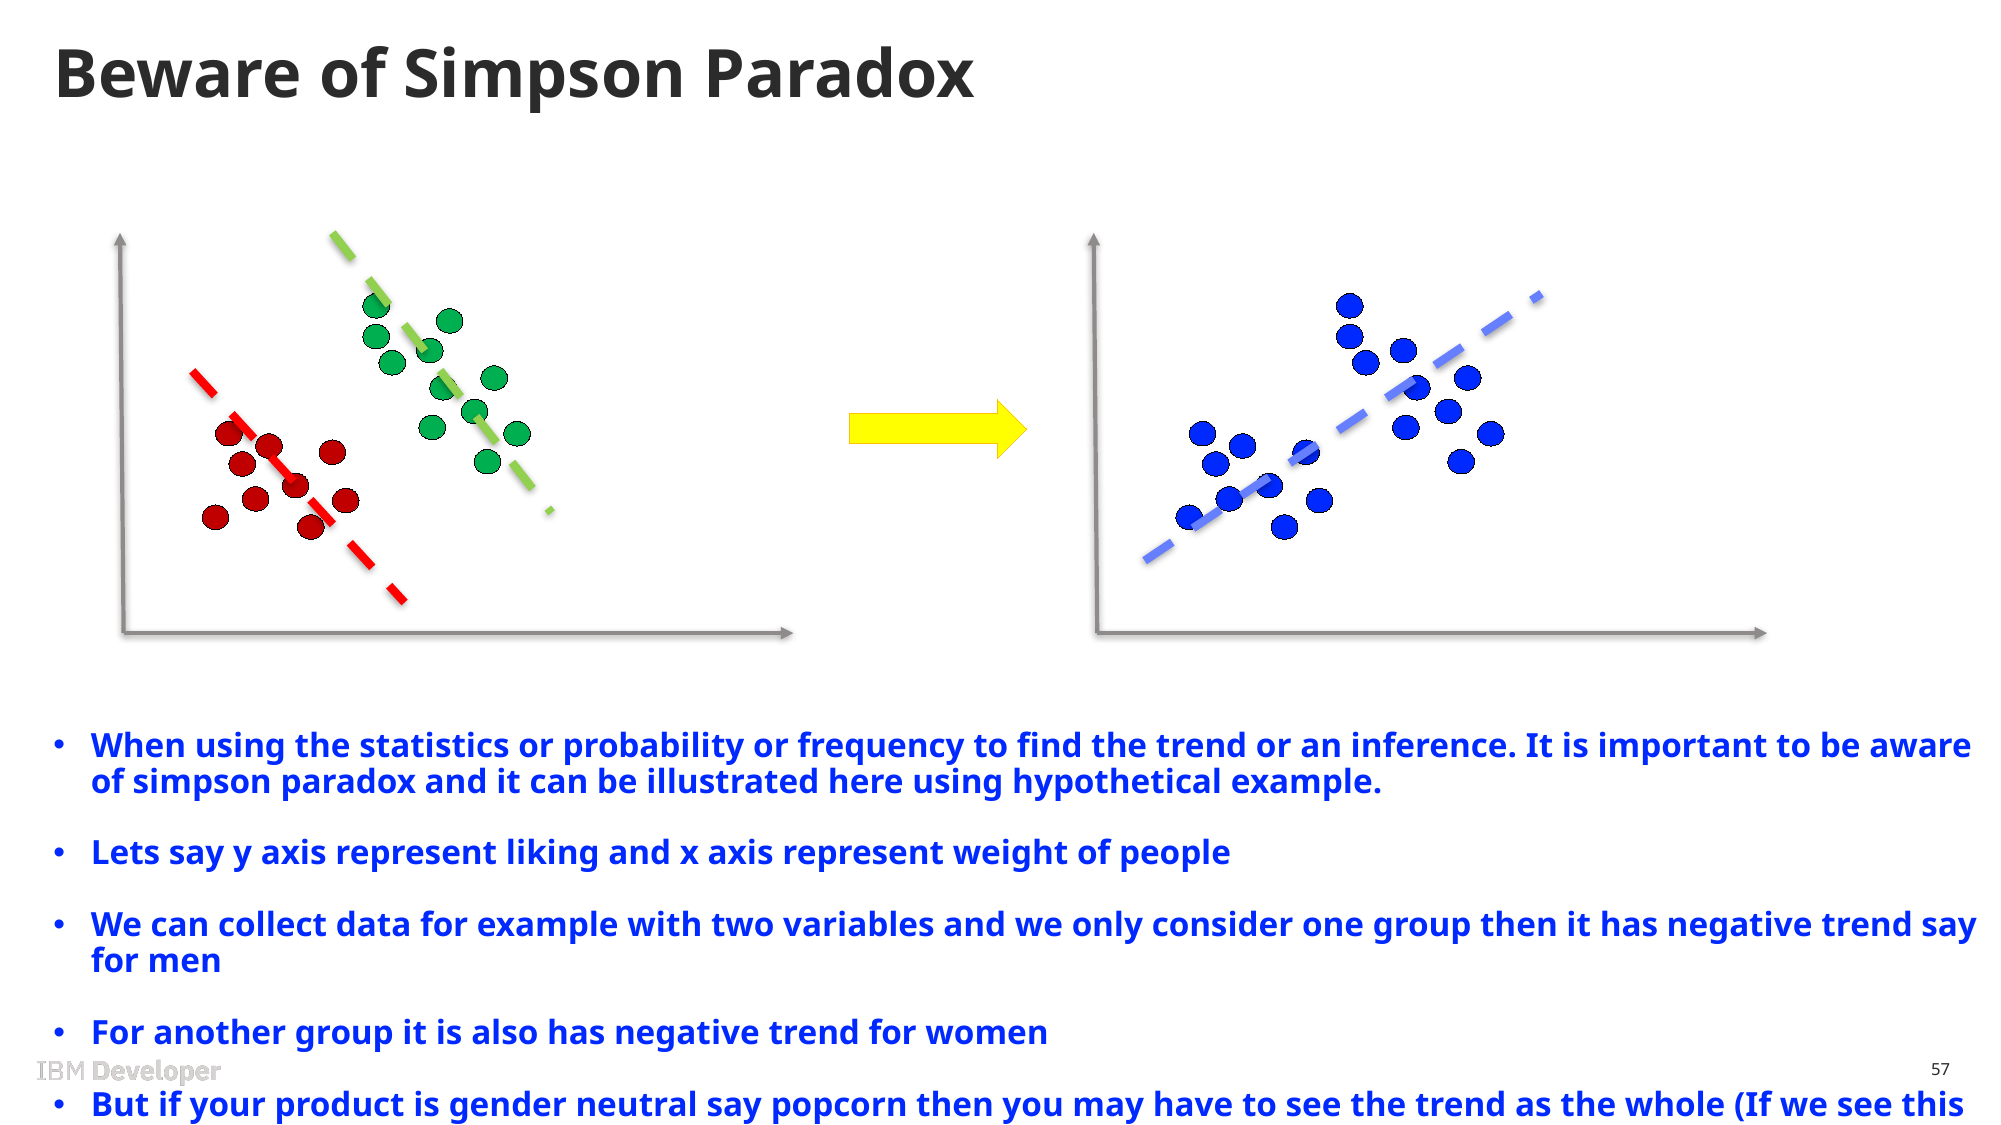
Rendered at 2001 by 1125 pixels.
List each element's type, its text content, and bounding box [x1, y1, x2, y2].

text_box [1093, 232, 1098, 634]
title Beware of Simpson Paradox [53, 39, 1708, 123]
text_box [119, 232, 794, 634]
text_box [849, 399, 1027, 459]
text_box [1144, 293, 1542, 561]
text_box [191, 370, 405, 603]
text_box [332, 232, 552, 514]
text_box When using the statistics or probability or frequency to find the trend or an inference. It is important to be aware of simpson paradox and it can be illustrated here using hypothetical example. Lets say y axis represent liking and x axis represent weight of people We can collect data for example with two variables and we only consider one group then it has negative trend say for men For another group it is also has negative trend for women But if your product is gender neutral say popcorn then you may have to see the trend as the whole (If we see this as the whole it gives a positive trends.) [53, 688, 2000, 1086]
